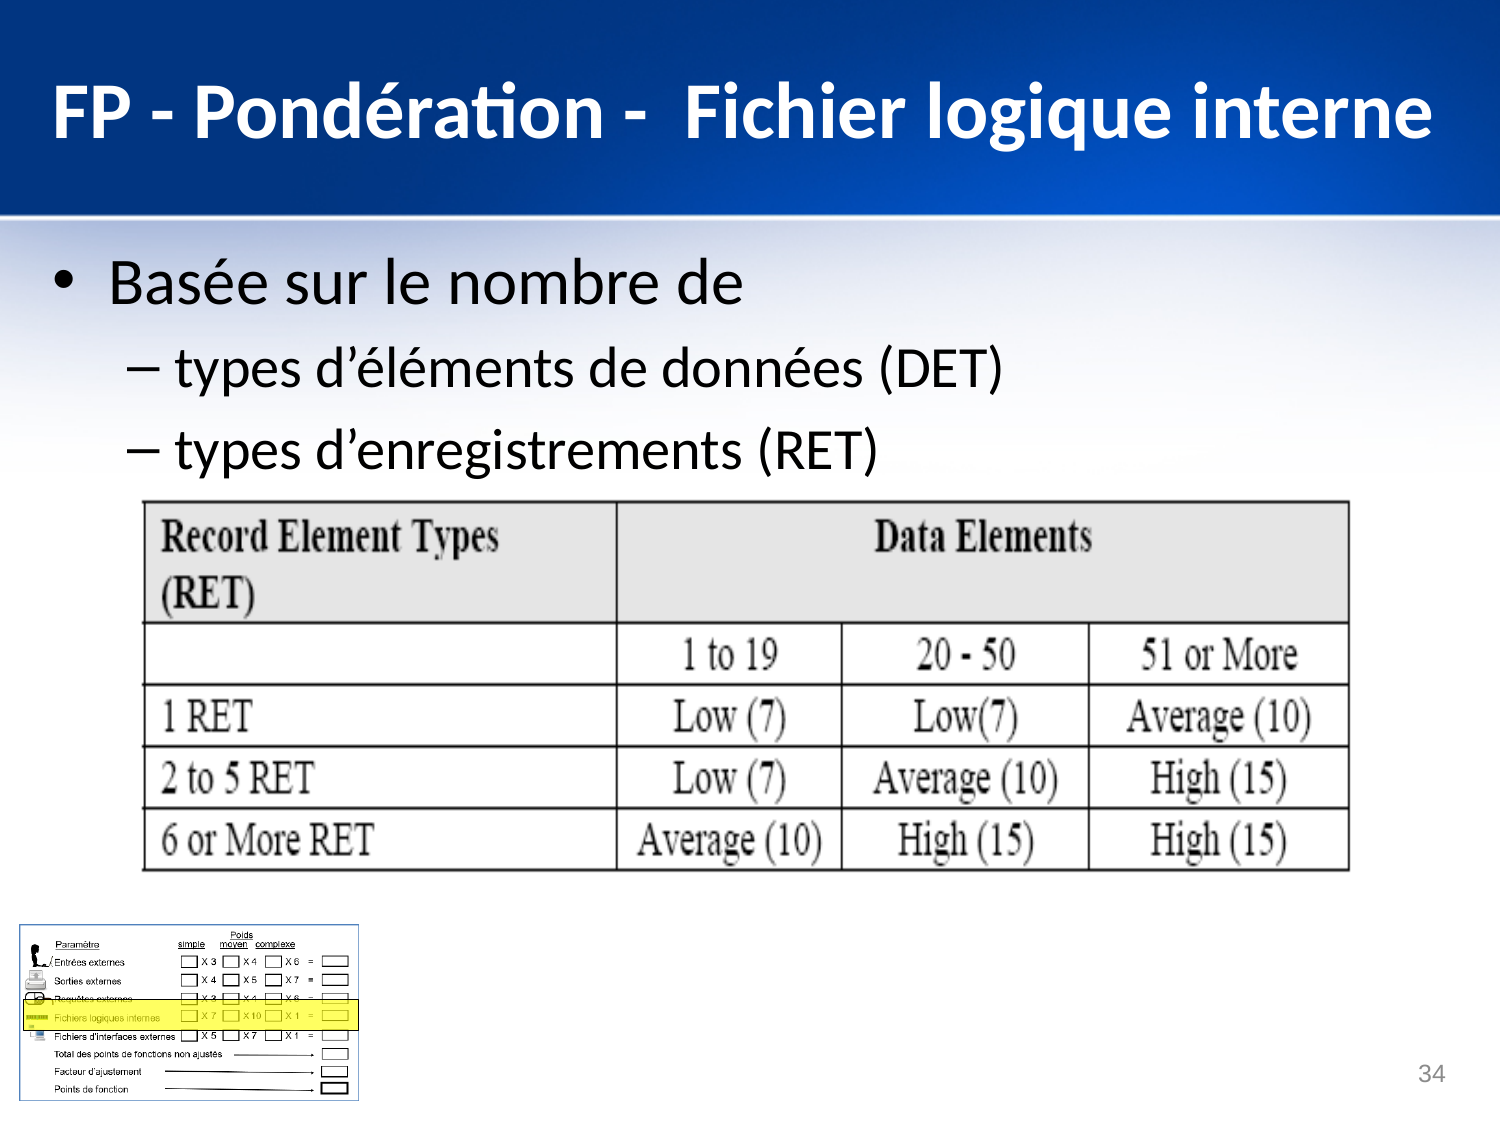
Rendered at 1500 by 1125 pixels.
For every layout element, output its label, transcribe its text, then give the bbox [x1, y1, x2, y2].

title FP - Pondération - Fichier logique interne [37, 12, 1500, 200]
picture [0, 0, 1500, 1125]
picture [135, 488, 1365, 891]
slide_number 34 [1111, 1042, 1462, 1103]
list Basée sur le nombre de types d’éléments de données (DET) types d’enregistrements (RET) [37, 230, 1463, 1031]
text_box [64, 178, 1415, 427]
